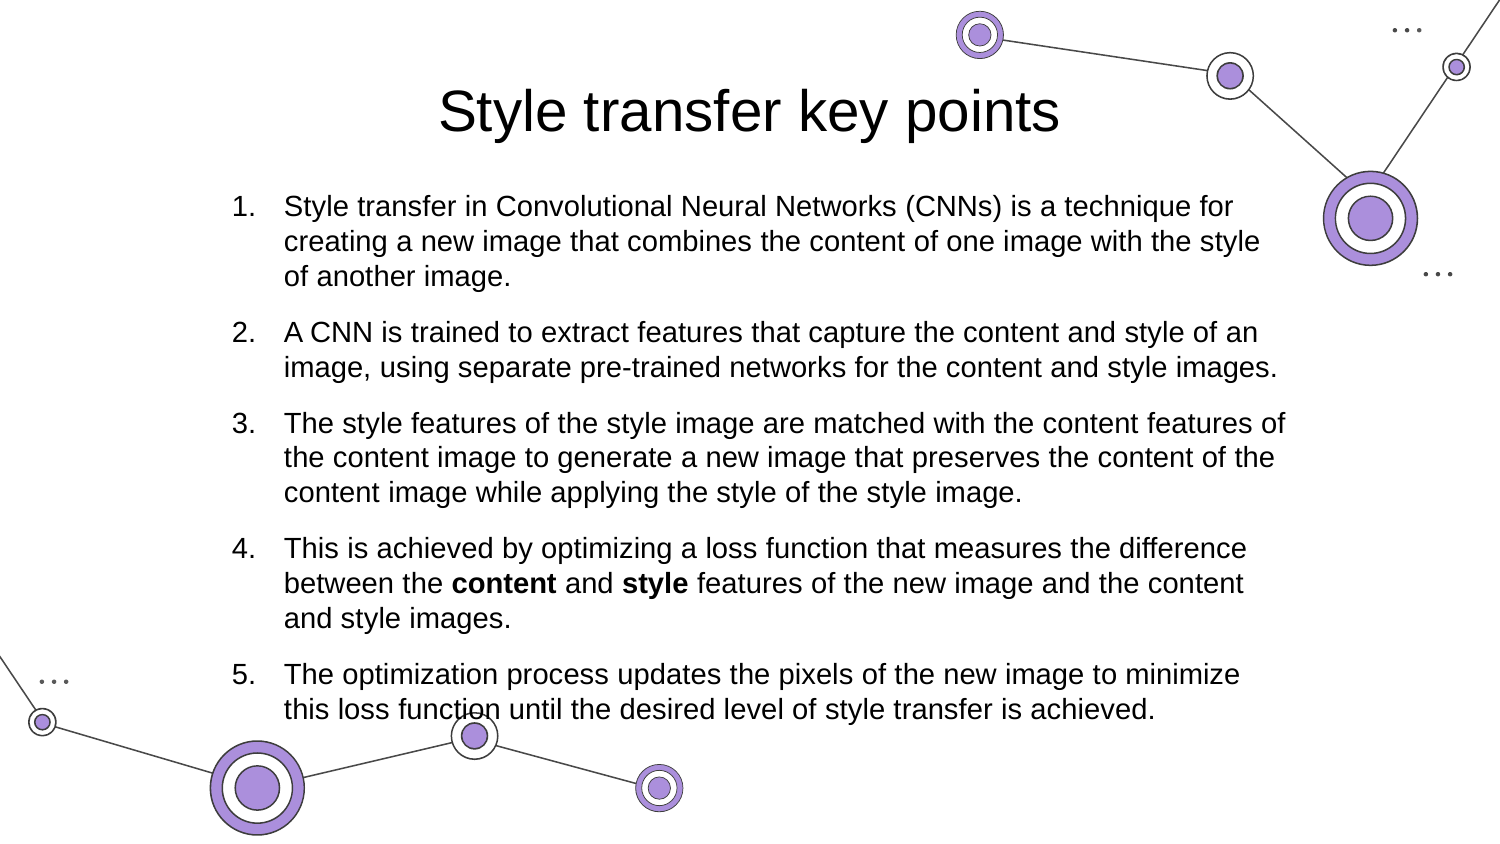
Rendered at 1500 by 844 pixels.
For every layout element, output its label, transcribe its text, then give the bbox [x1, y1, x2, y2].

text_box Style transfer key points [193, 58, 1306, 159]
text_box Style transfer in Convolutional Neural Networks (CNNs) is a technique for creating a new image that combines the content of one image with the style of another image. A CNN is trained to extract features that capture the content and style of an image, using separate pre-trained networks for the content and style images. The style features of the style image are matched with the content features of the content image to generate a new image that preserves the content of the content image while applying the style of the style image. This is achieved by optimizing a loss function that measures the difference between the content and style features of the new image and the content and style images. The optimization process updates the pixels of the new image to minimize this loss function until the desired level of style transfer is achieved. [193, 172, 1306, 741]
